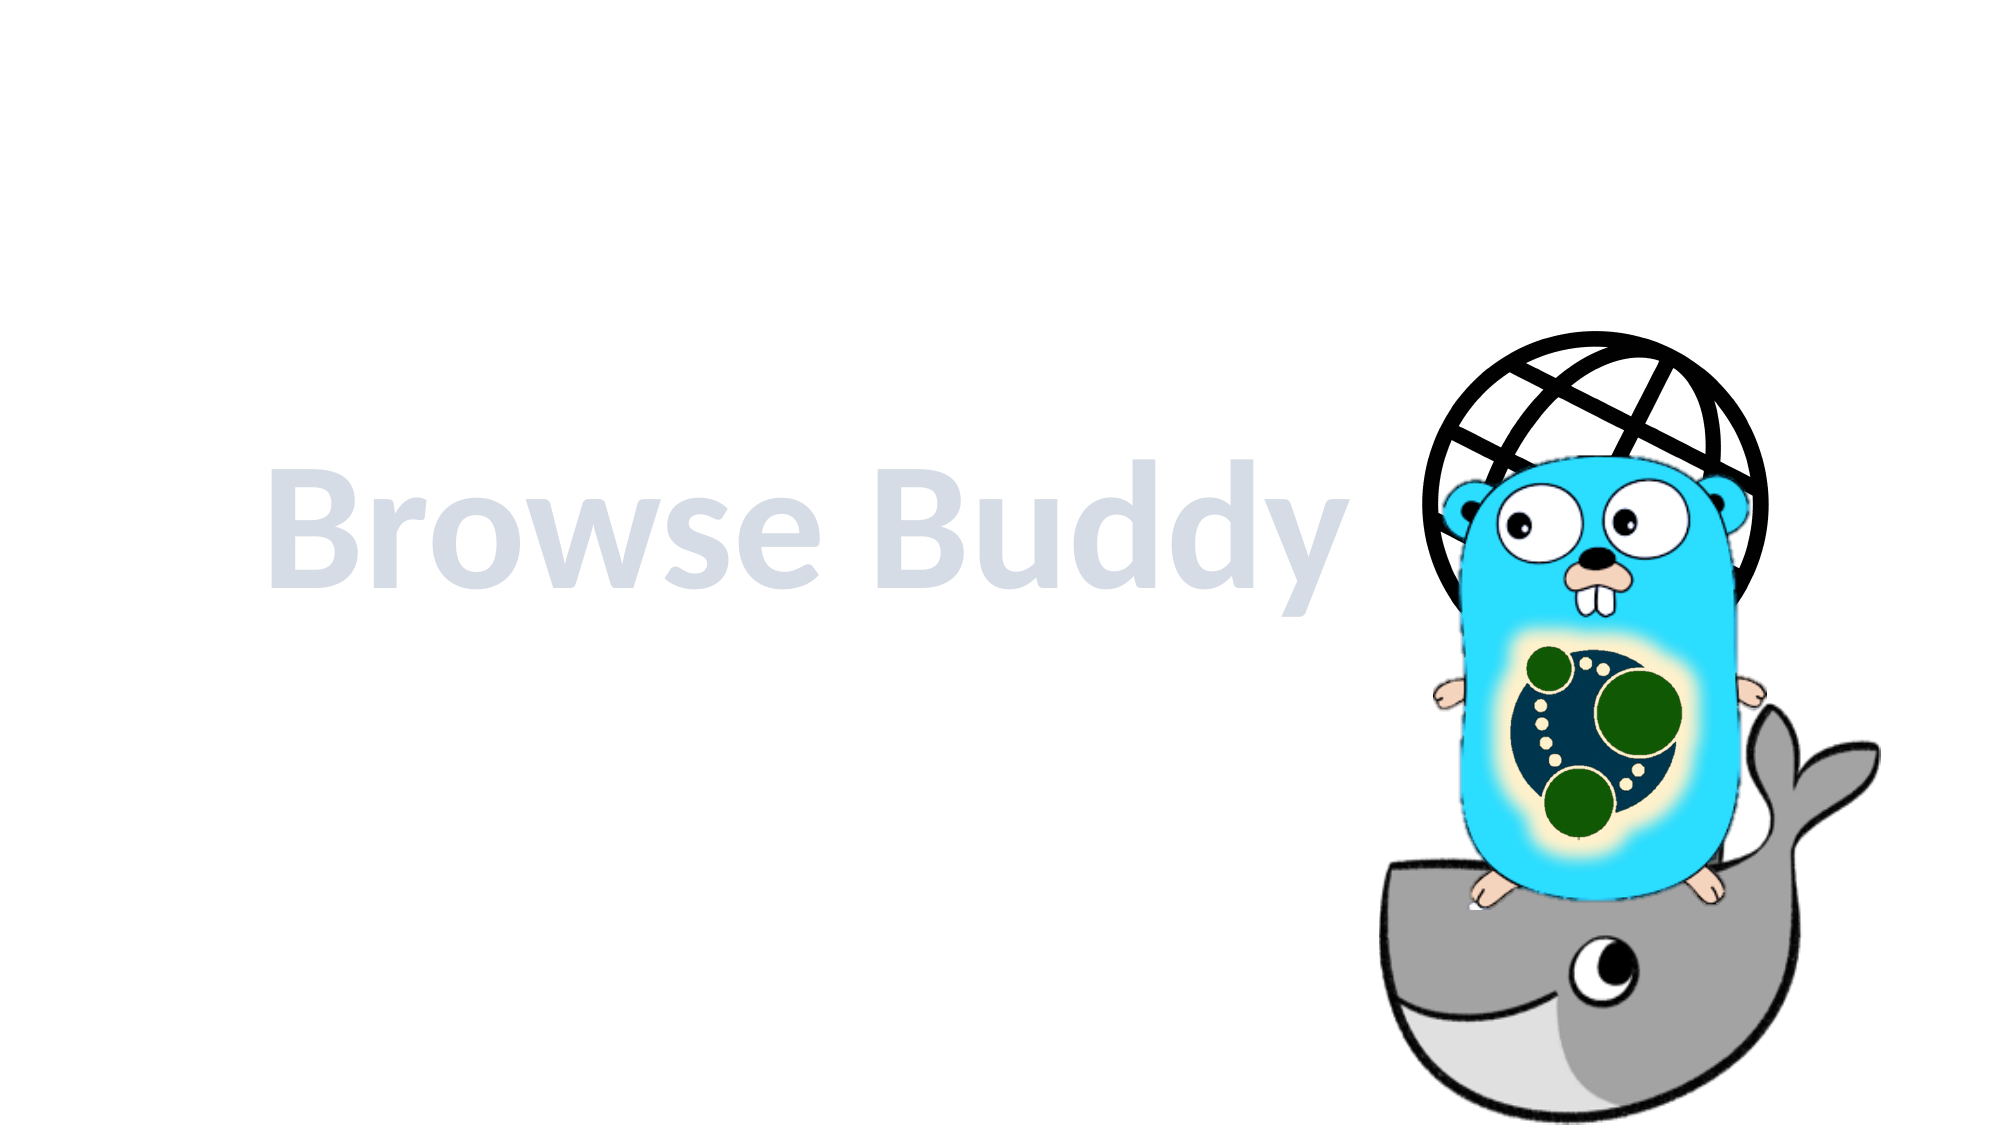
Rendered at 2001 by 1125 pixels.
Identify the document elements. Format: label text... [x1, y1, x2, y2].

picture [1379, 250, 1881, 1125]
text_box Browse Buddy [230, 397, 1384, 633]
